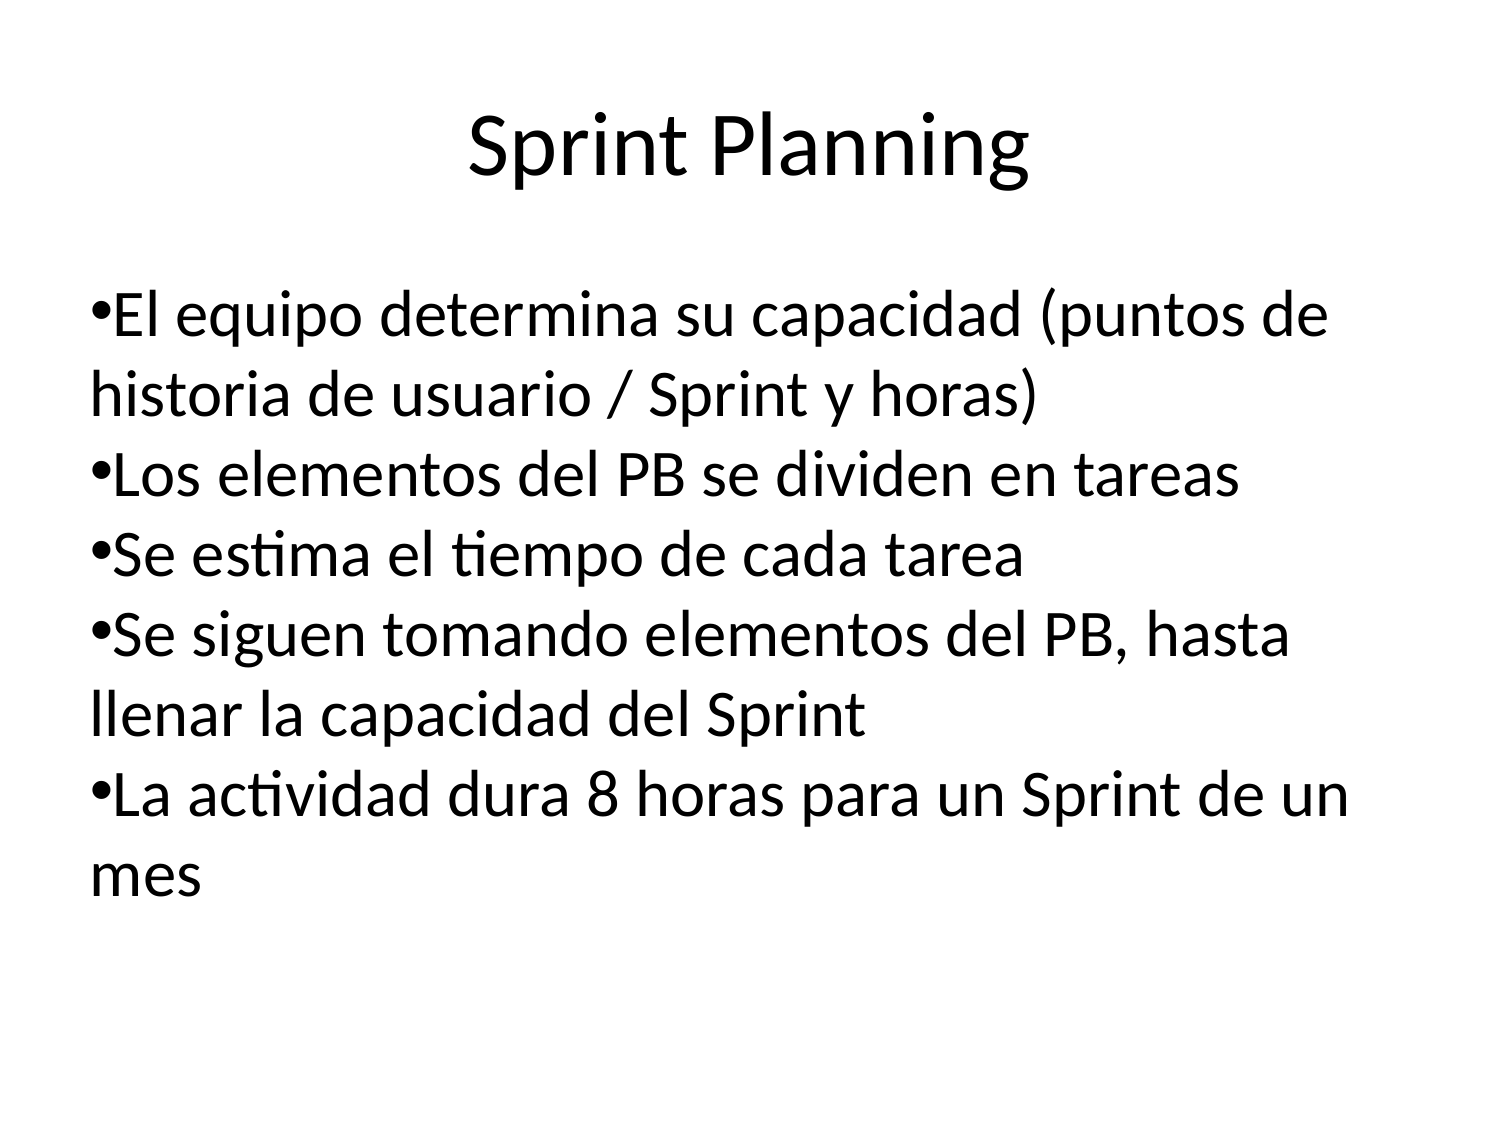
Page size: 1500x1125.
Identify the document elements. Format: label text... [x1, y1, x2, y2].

text_box Sprint Planning [74, 45, 1425, 233]
text_box El equipo determina su capacidad (puntos de historia de usuario / Sprint y horas) Los elementos del PB se dividen en tareas Se estima el tiempo de cada tarea Se siguen tomando elementos del PB, hasta llenar la capacidad del Sprint La actividad dura 8 horas para un Sprint de un mes [74, 262, 1425, 1005]
